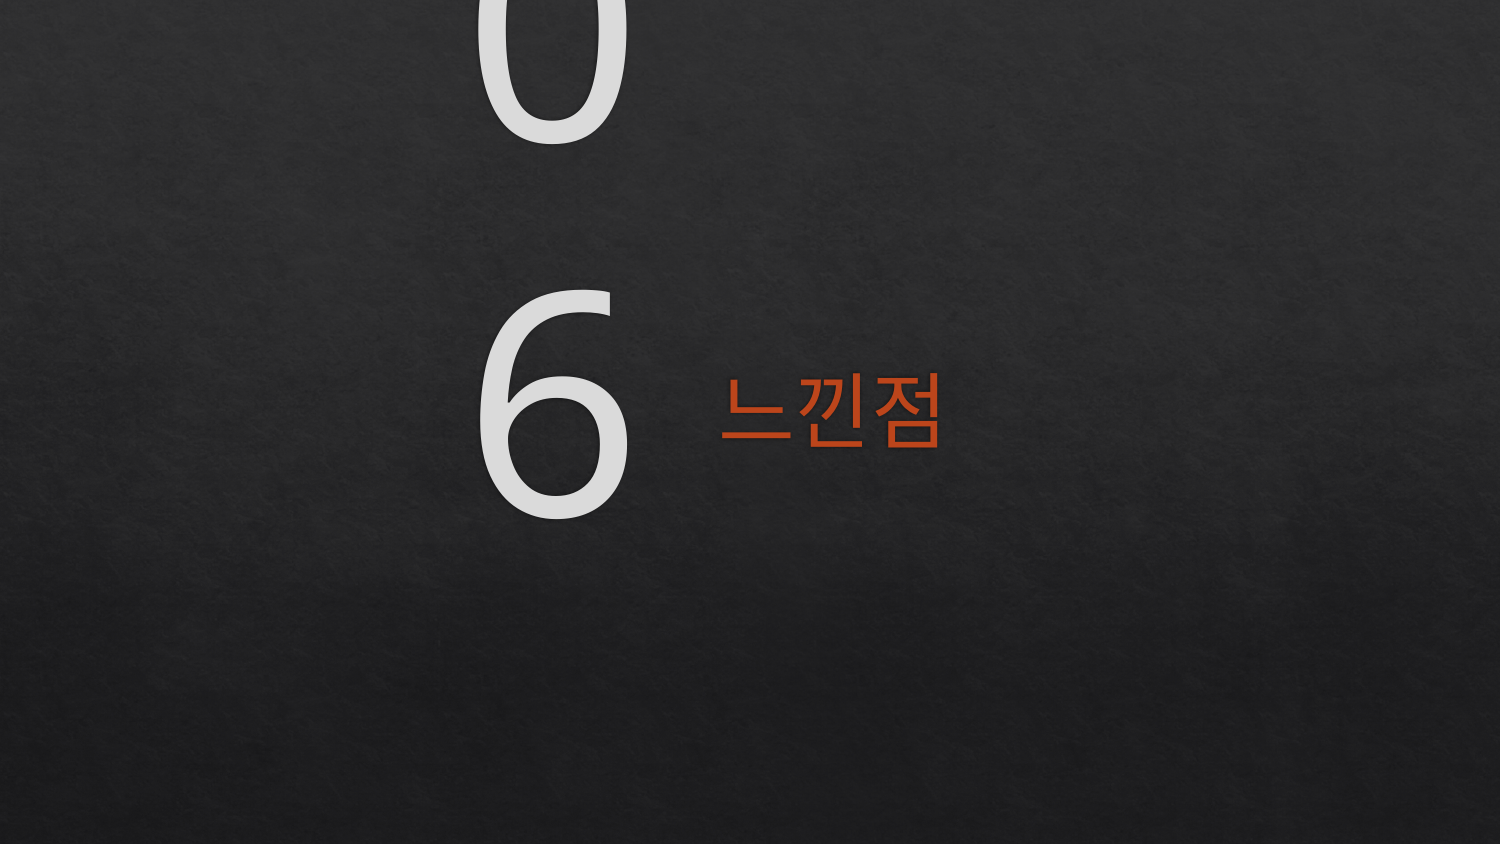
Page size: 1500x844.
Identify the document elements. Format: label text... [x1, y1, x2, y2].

title 06 [381, 339, 725, 595]
title 느낀점 [703, 258, 1288, 561]
